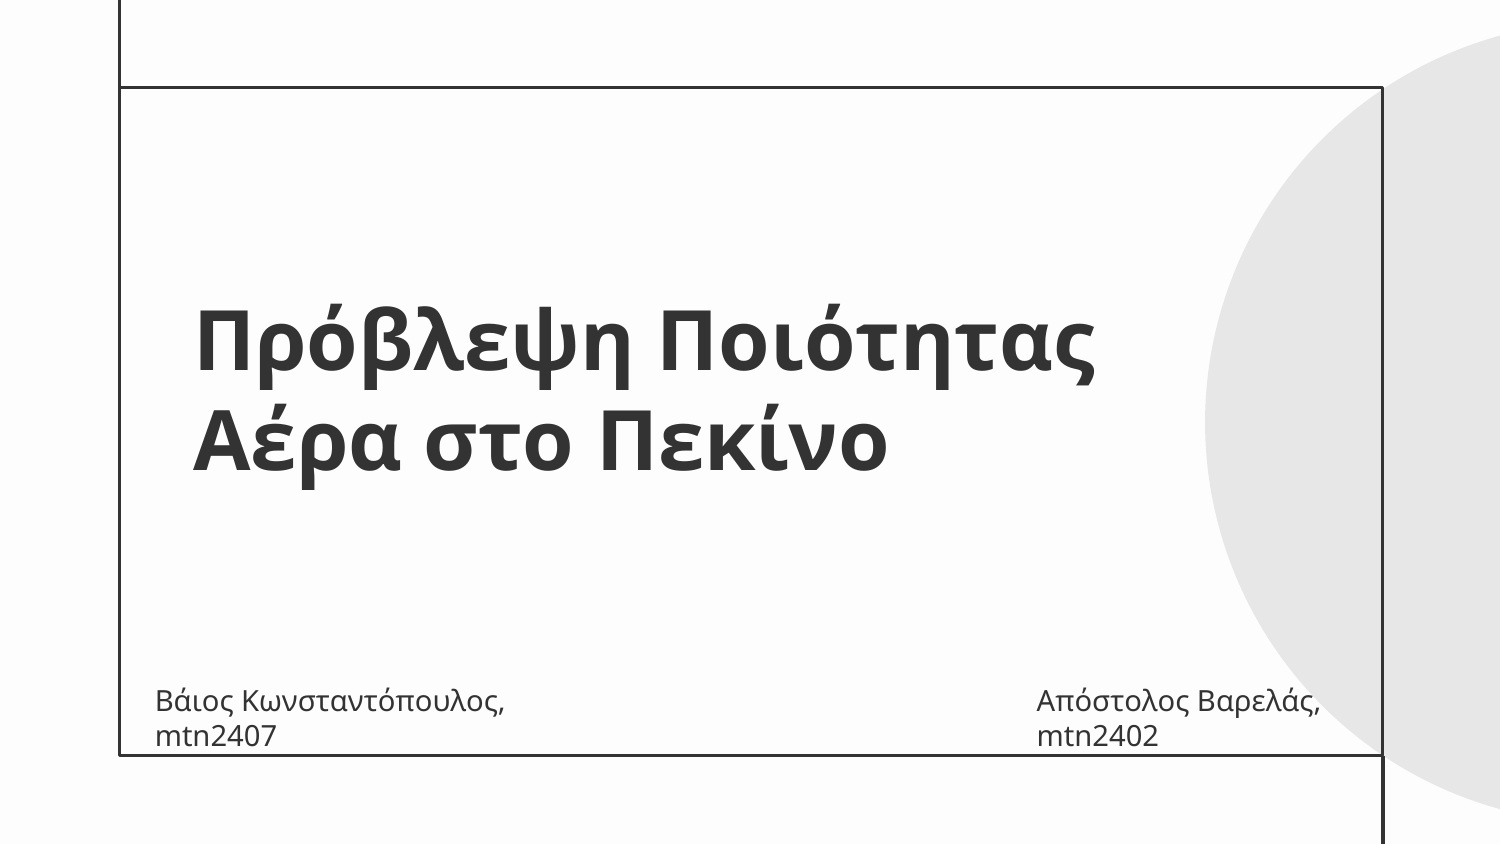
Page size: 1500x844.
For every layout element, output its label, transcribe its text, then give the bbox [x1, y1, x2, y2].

title Πρόβλεψη Ποιότητας Αέρα στο Πεκίνο [178, 273, 1146, 503]
subtitle Βάιος Κωνσταντόπουλος, mtn2407 [116, 667, 631, 746]
text_box Απόστολος Βαρελάς, mtn2402 [998, 667, 1500, 746]
